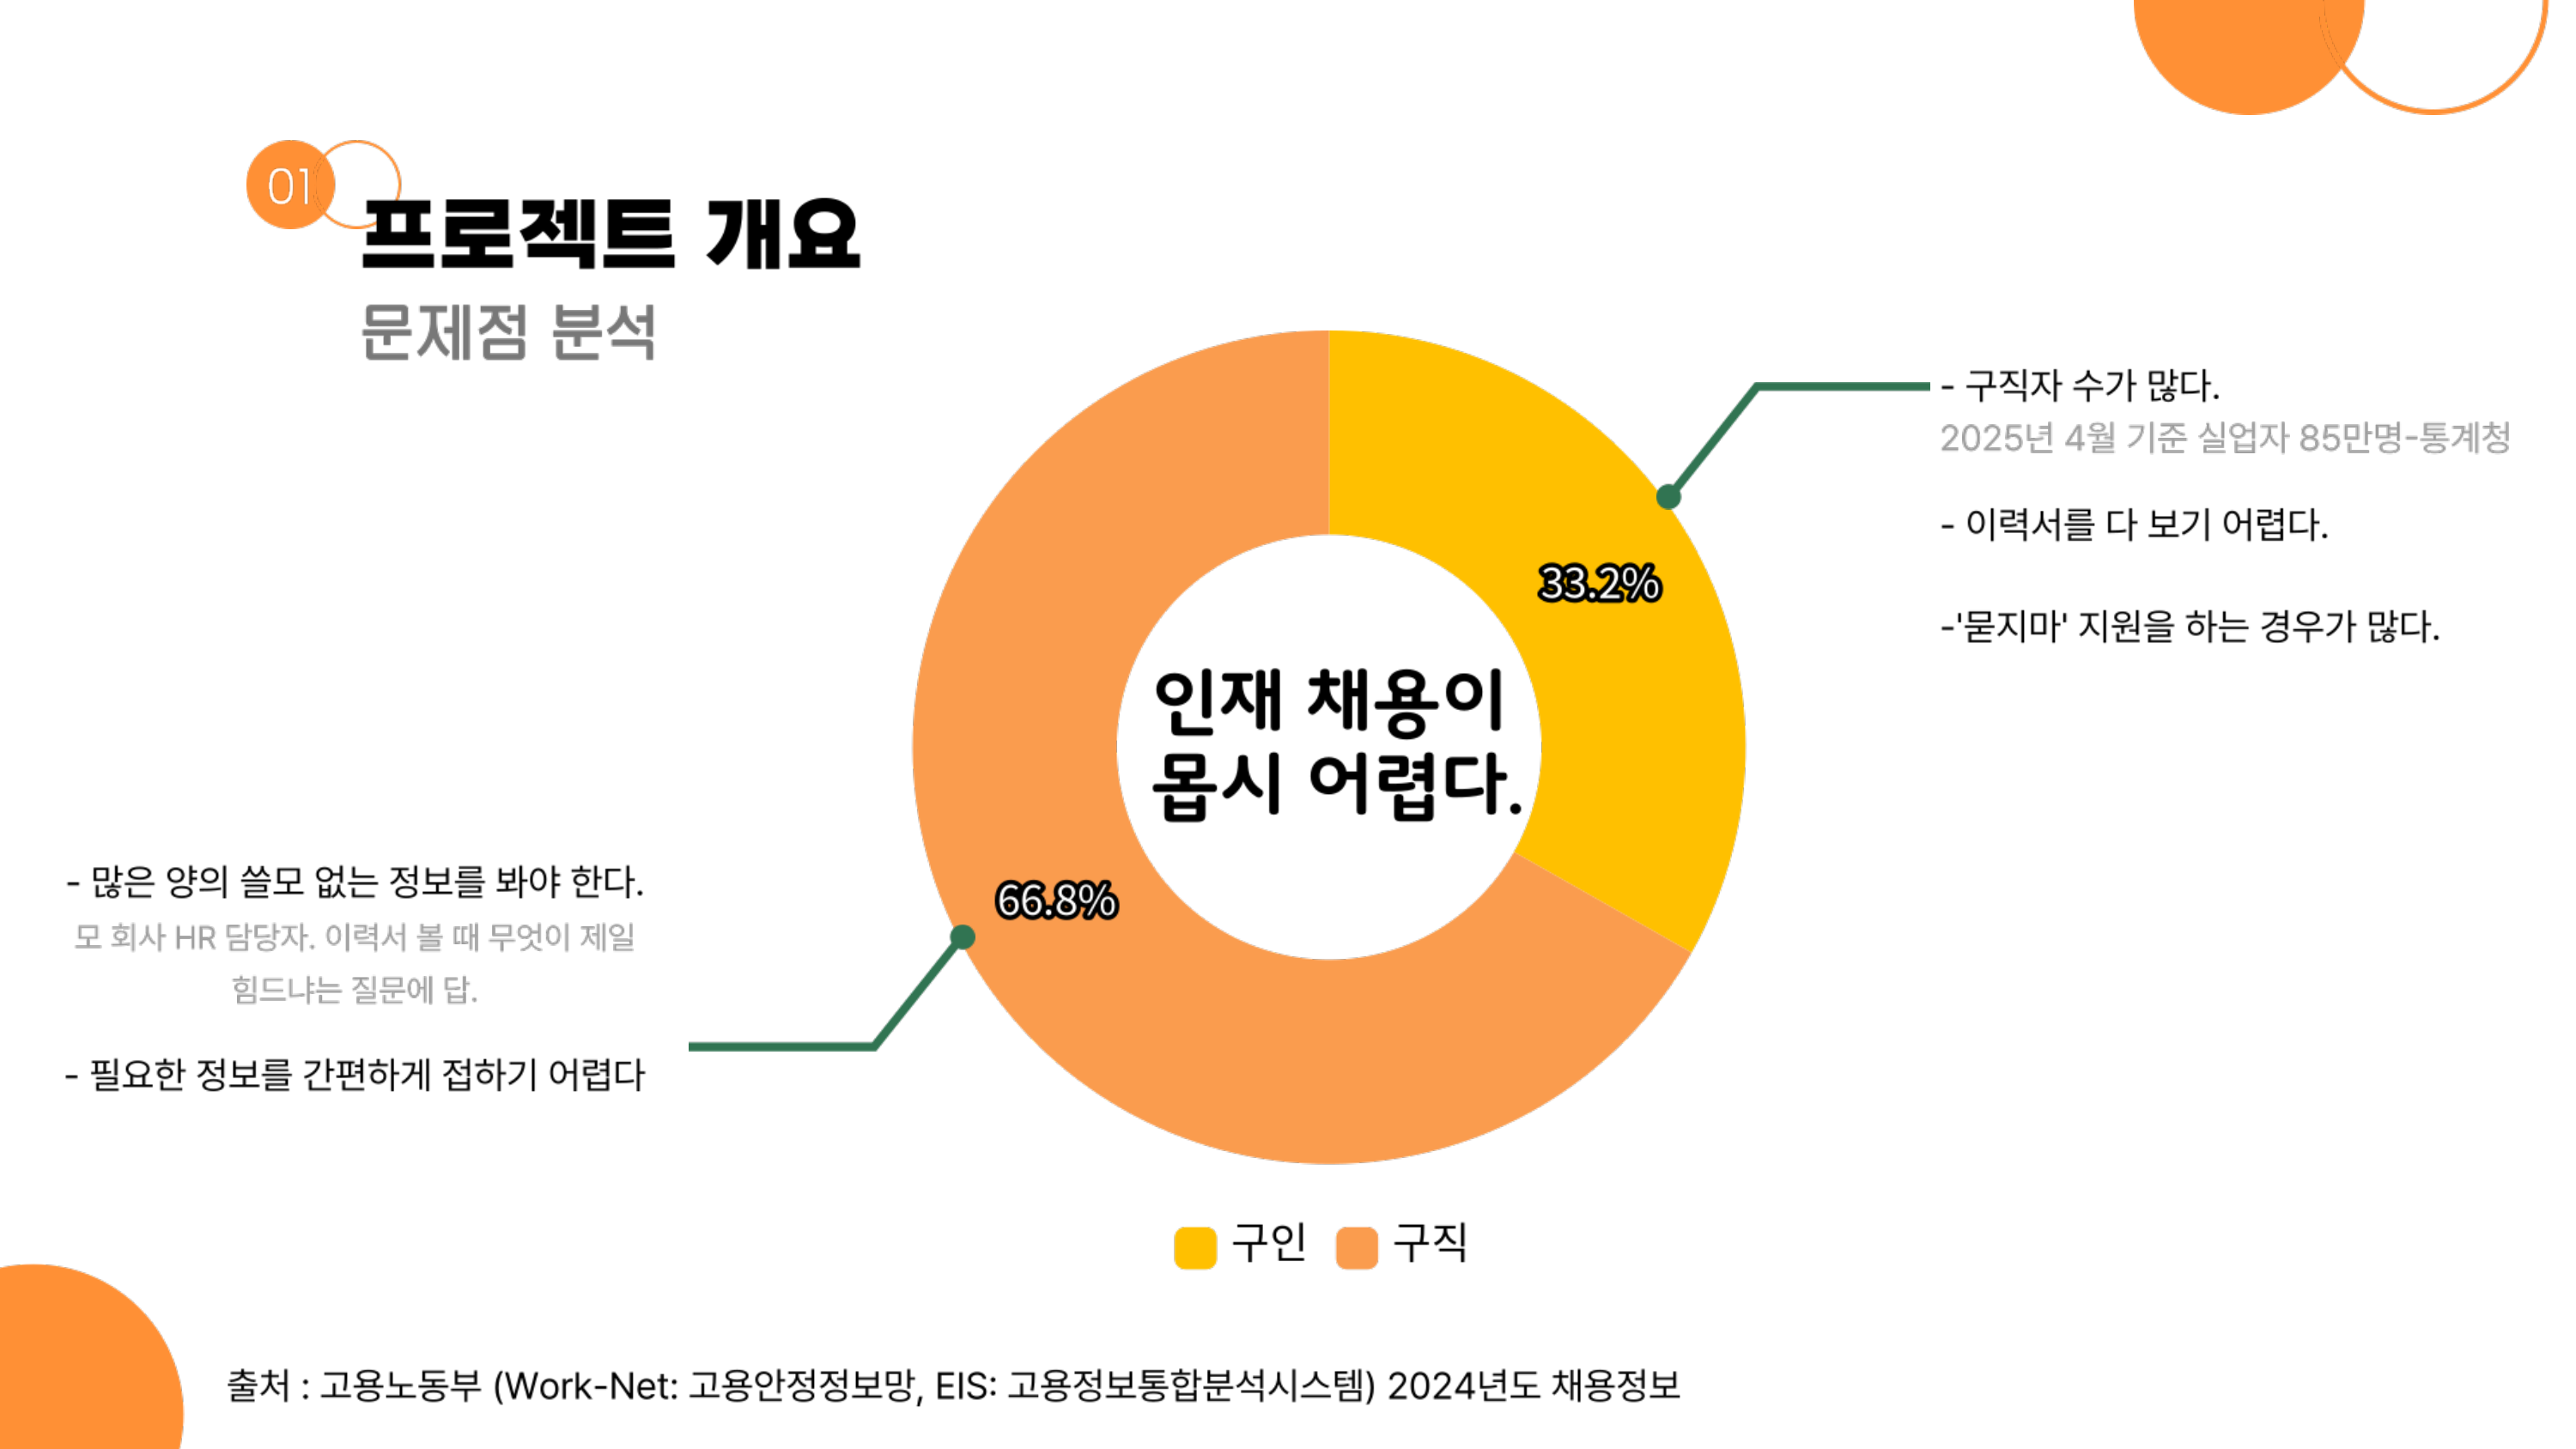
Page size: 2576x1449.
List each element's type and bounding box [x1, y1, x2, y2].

picture [205, 1346, 1722, 1446]
picture [2134, 0, 2549, 115]
picture [47, 841, 684, 1137]
picture [209, 139, 2548, 1292]
picture [0, 1264, 185, 1449]
